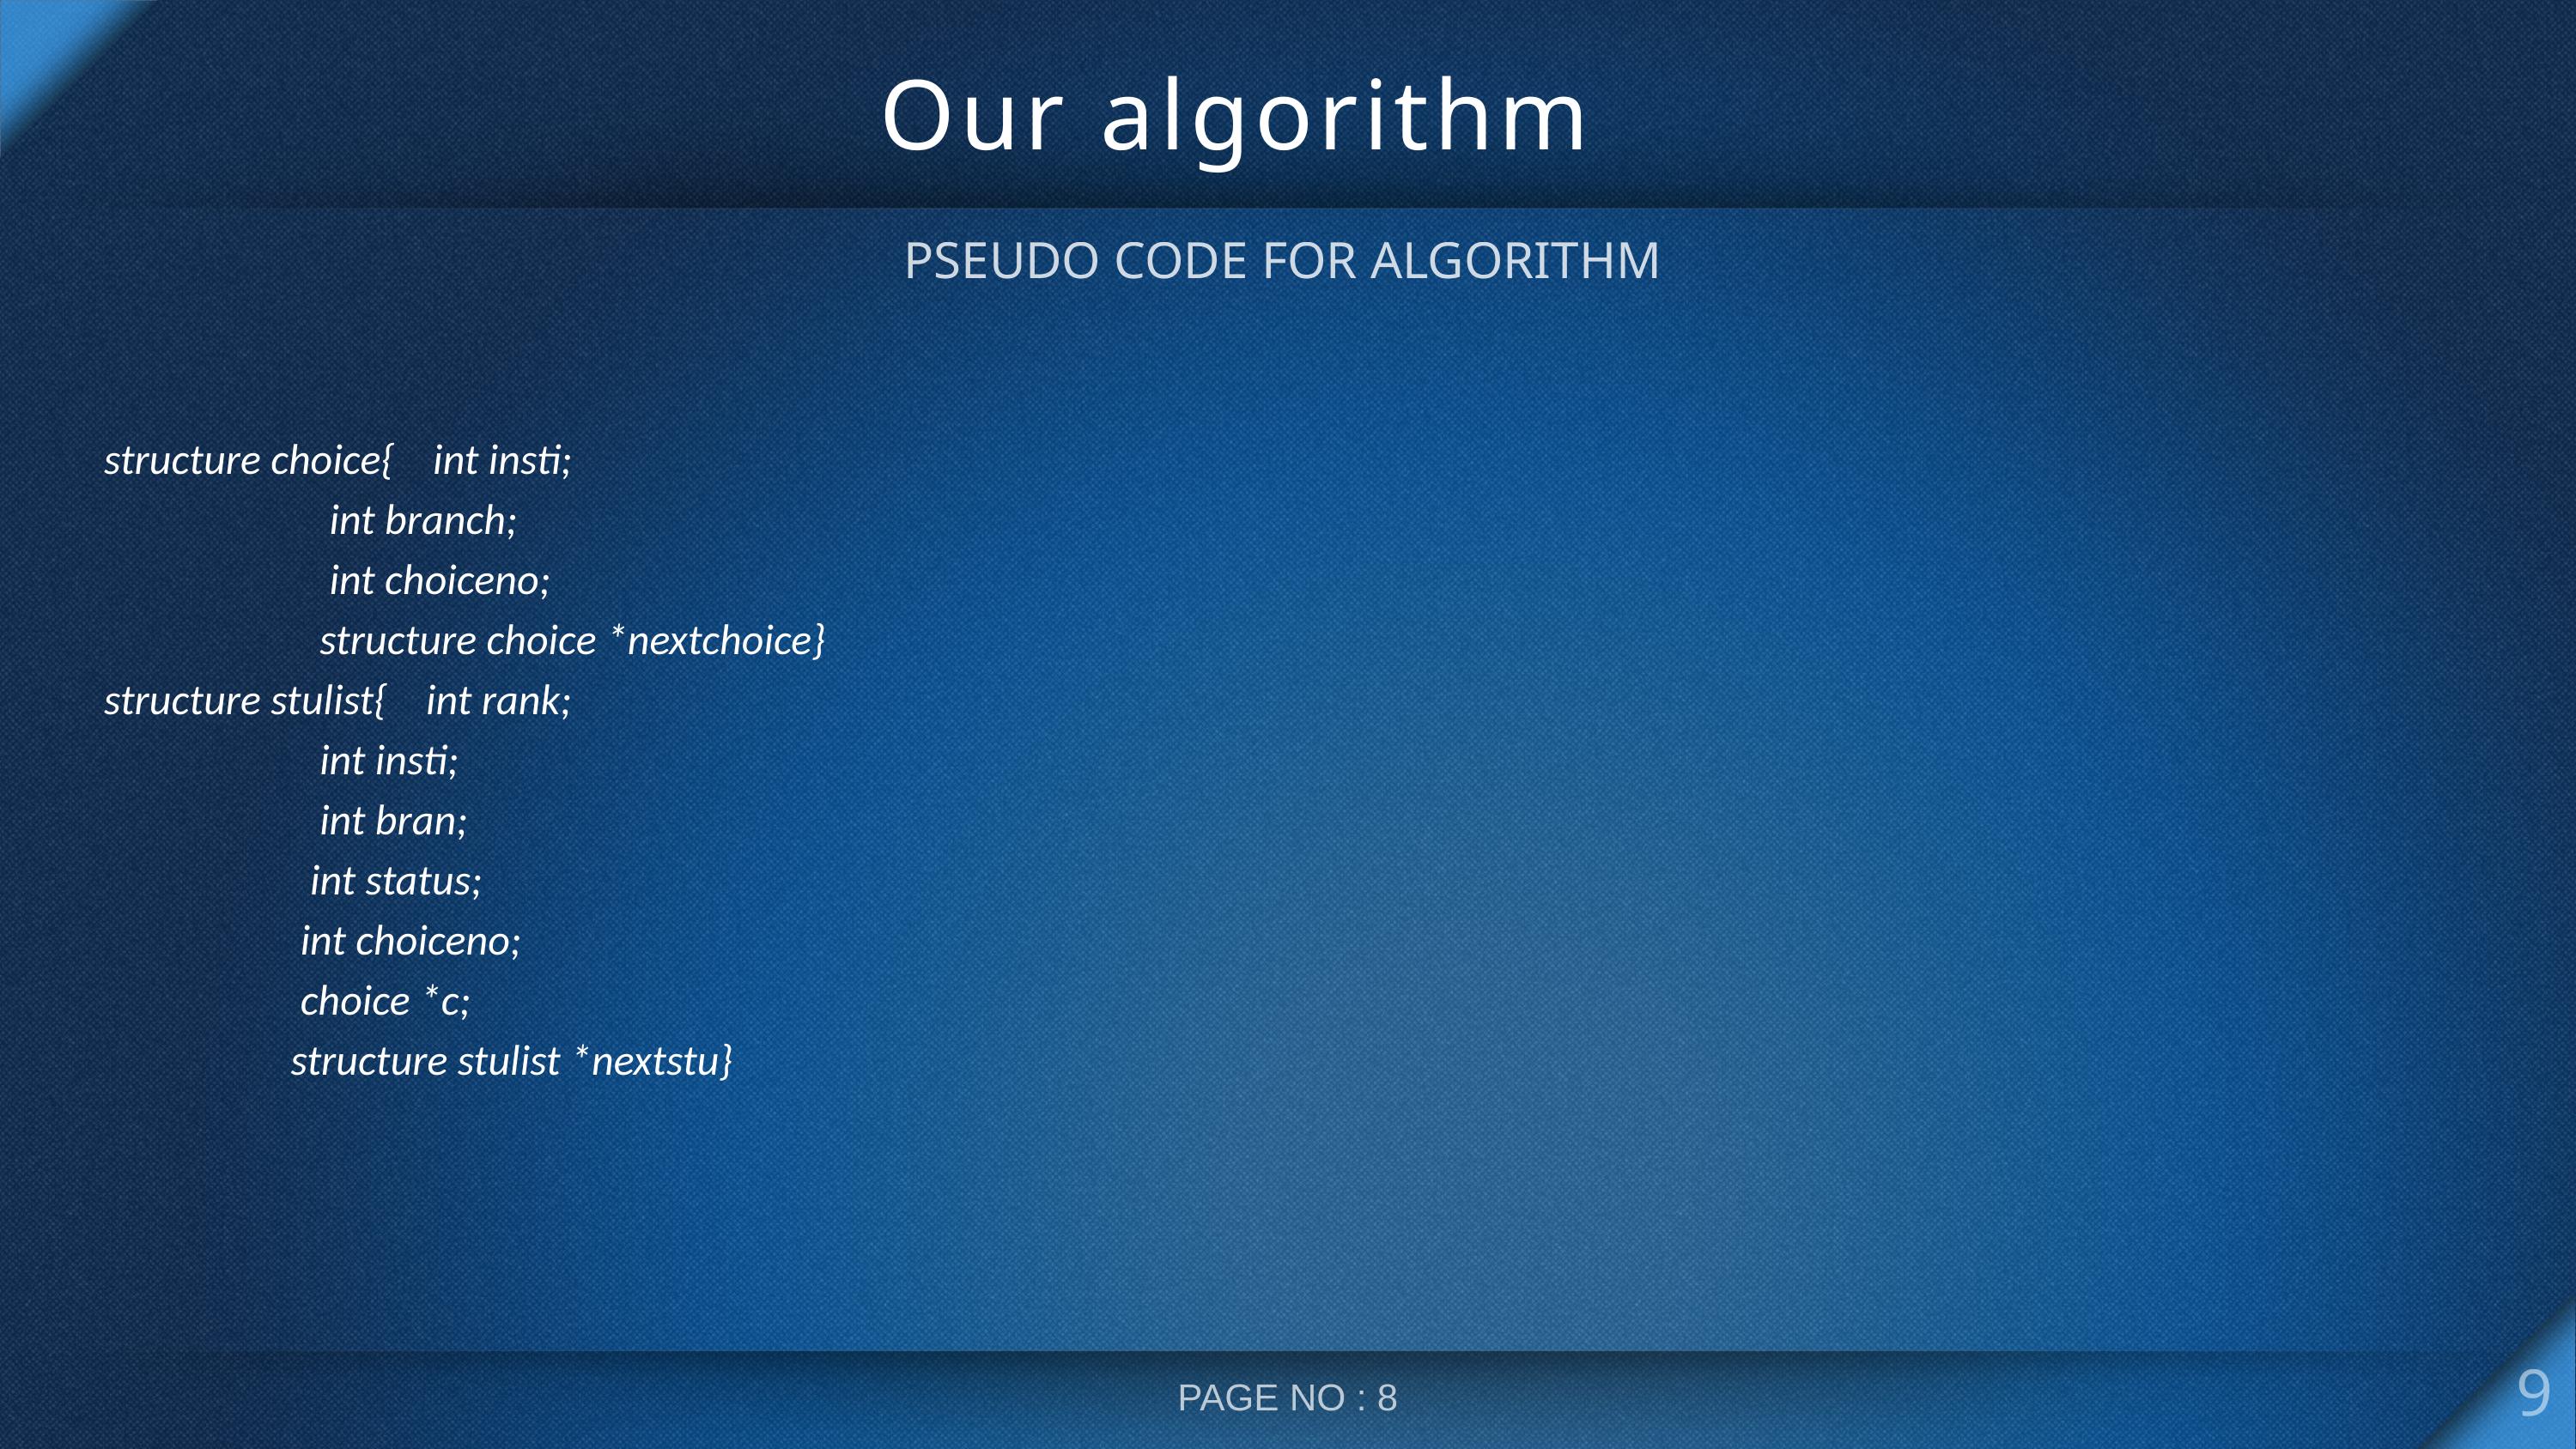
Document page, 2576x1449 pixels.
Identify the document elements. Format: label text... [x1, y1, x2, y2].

footer PAGE NO : 8 [740, 1357, 1836, 1434]
slide_number 9 [2482, 1356, 2576, 1434]
list structure choice{ int insti; int branch; int choiceno; structure choice *nextchoice} structure stulist{ int rank; int insti; int bran; int status; int choiceno; choice *c; structure stulist *nextstu} [81, 420, 2434, 1354]
title Our algorithm [121, 45, 2348, 177]
picture [0, 0, 2576, 1449]
picture [2567, 1434, 2576, 1449]
list PSEUDO CODE FOR ALGORITHM [121, 217, 2445, 299]
